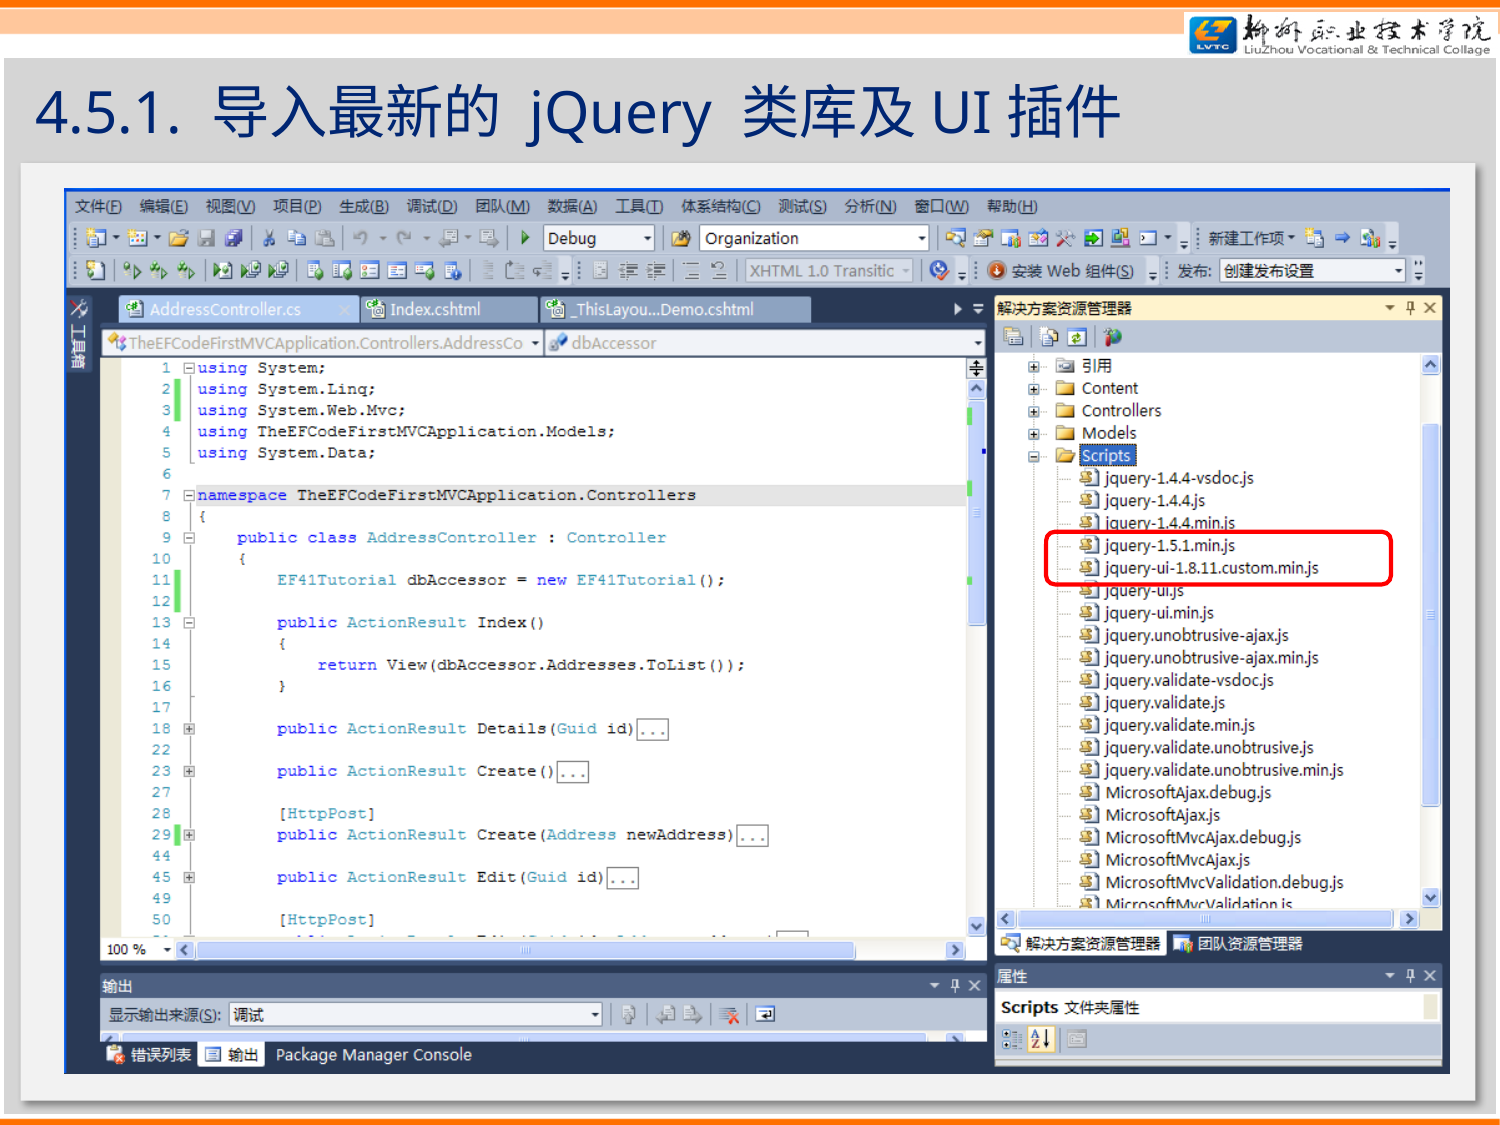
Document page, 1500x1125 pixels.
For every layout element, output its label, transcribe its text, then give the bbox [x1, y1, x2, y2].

picture [0, 0, 1500, 56]
title 4.5.1. 导入最新的 jQuery 类库及UI插件 [20, 71, 1474, 151]
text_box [64, 188, 1450, 1074]
picture [0, 1118, 1500, 1125]
